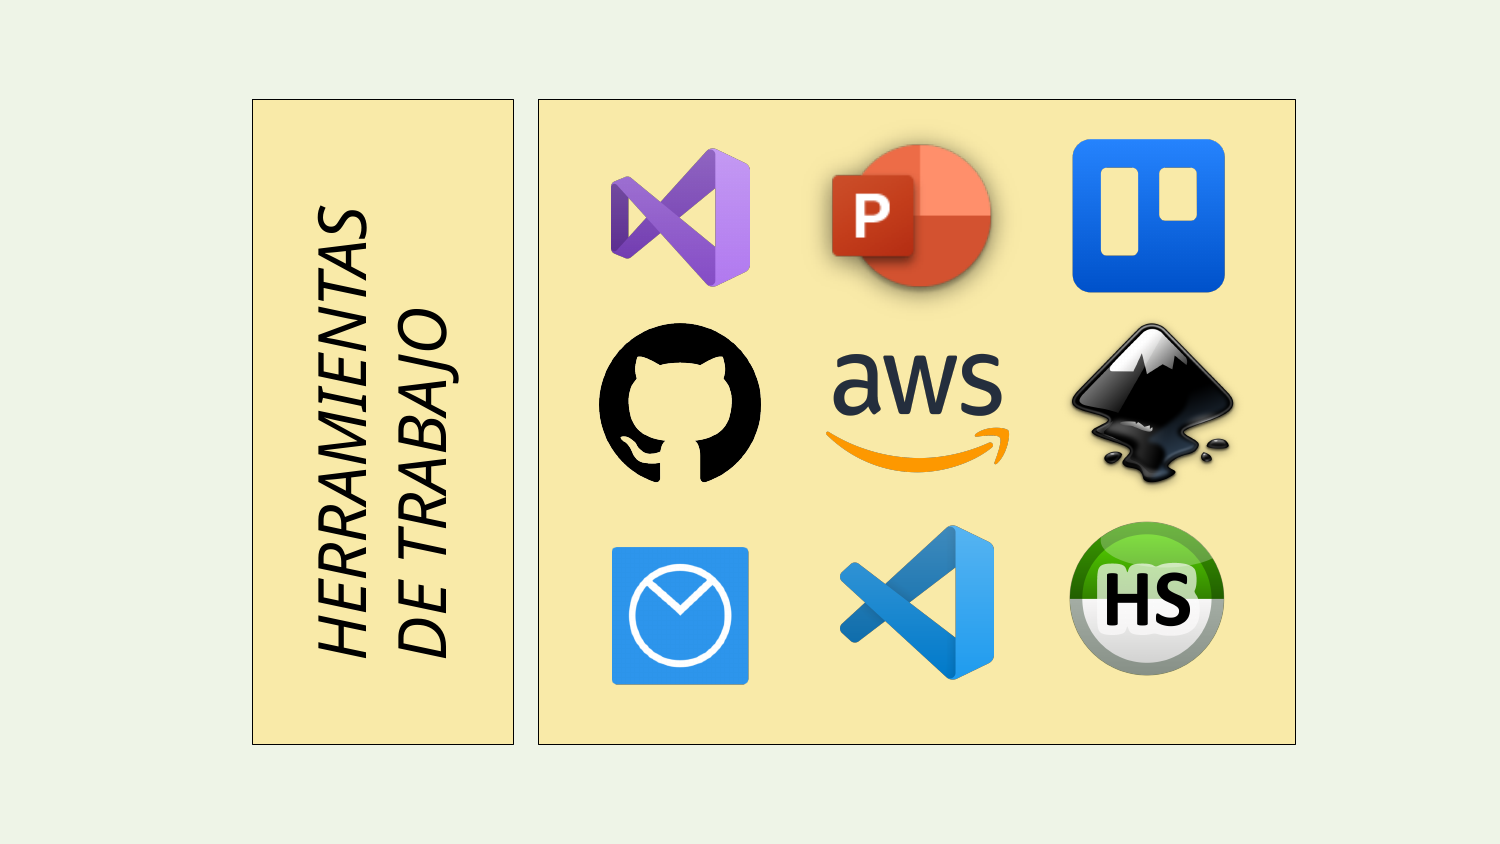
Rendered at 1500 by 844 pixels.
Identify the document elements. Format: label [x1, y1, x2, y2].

picture [1063, 515, 1231, 682]
picture [840, 525, 995, 680]
picture [598, 0, 1245, 498]
text_box [536, 98, 1298, 746]
picture [590, 525, 771, 706]
text_box [251, 99, 514, 745]
